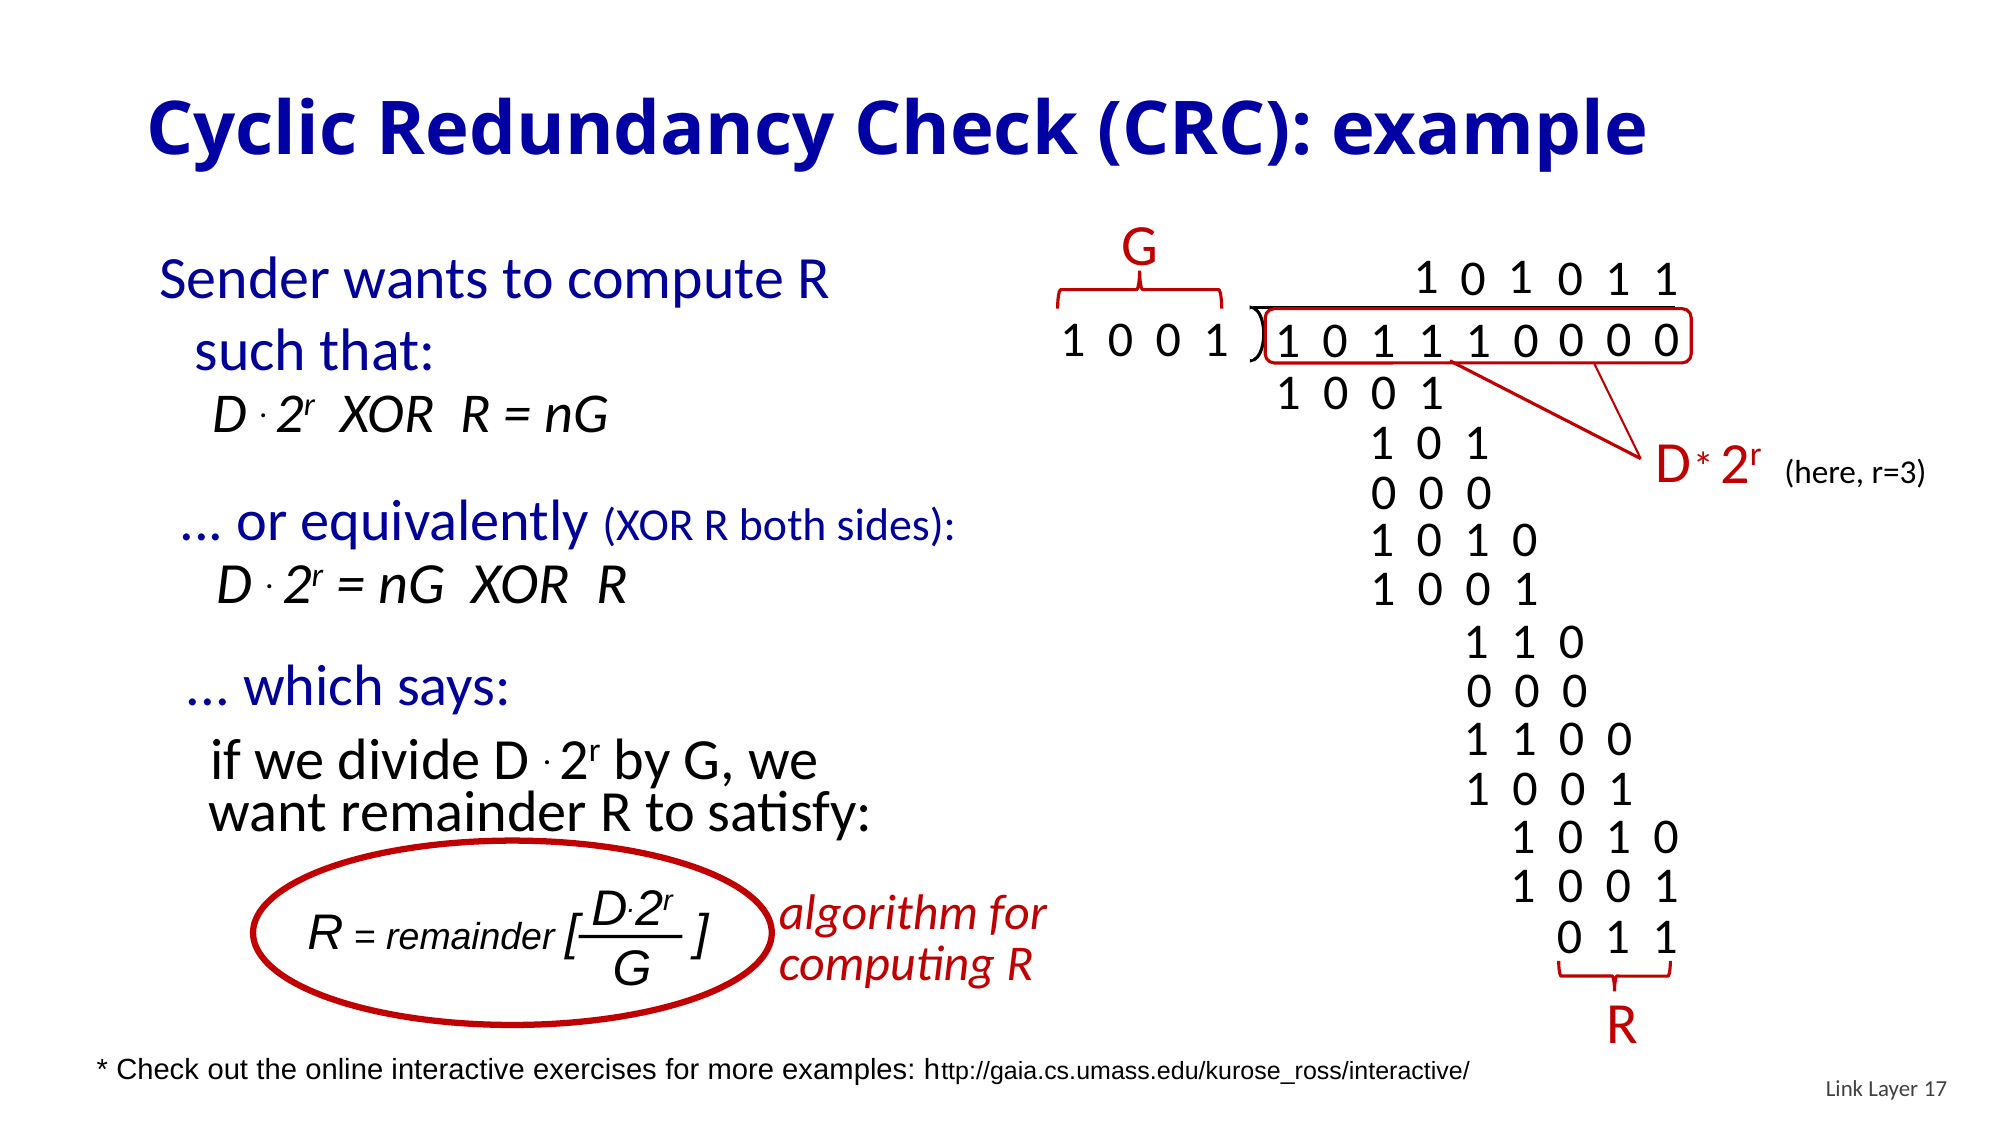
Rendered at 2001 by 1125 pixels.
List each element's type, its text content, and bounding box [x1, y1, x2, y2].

text_box 1 0 0 1 [1260, 375, 1449, 427]
text_box 1 0 1 1 1 0 [1259, 299, 1398, 307]
text_box 1 0 1 1 1 0 [1259, 361, 1449, 375]
text_box 1 0 0 1 [1355, 547, 1554, 623]
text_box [1447, 600, 1695, 972]
text_box [1641, 307, 1693, 364]
text_box * Check out the online interactive exercises for more examples: http://gaia.cs.umass.edu/kurose_ross/interactive/ [81, 1042, 1591, 1093]
text_box 2r (here, r=3) [1705, 417, 1942, 503]
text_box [1044, 199, 1245, 375]
text_box [1559, 972, 1671, 992]
text_box 1 0 1 0 [1354, 498, 1553, 574]
text_box R [1591, 978, 1654, 1056]
text_box D [1640, 416, 1707, 501]
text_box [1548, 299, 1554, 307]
text_box 0 0 0 [1548, 298, 1695, 374]
text_box algorithm for computing R [764, 881, 1074, 998]
text_box 0 1 1 [1548, 237, 1694, 298]
text_box [750, 894, 773, 972]
text_box 0 [1445, 237, 1492, 307]
text_box 1 0 1 [1354, 402, 1449, 477]
title Cyclic Redundancy Check (CRC): example [131, 57, 1857, 205]
text_box ... which says: if we divide D . 2r by G, we want remainder R to satisfy: [119, 656, 937, 862]
text_box [252, 883, 292, 983]
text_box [292, 868, 750, 1004]
text_box * [1678, 432, 1729, 498]
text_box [1594, 364, 1641, 460]
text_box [1449, 361, 1641, 460]
slide_number Link Layer 17 [1512, 1056, 1963, 1117]
text_box Sender wants to compute R such that: D . 2r XOR R = nG [123, 230, 963, 450]
text_box [344, 1004, 681, 1026]
text_box ... or equivalently (XOR R both sides): D . 2r = nG XOR R [125, 491, 988, 636]
text_box [324, 839, 700, 868]
text_box 1 [1492, 236, 1548, 307]
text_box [1238, 307, 1675, 361]
text_box 1 [1398, 236, 1454, 307]
text_box 0 0 0 [1356, 452, 1507, 527]
